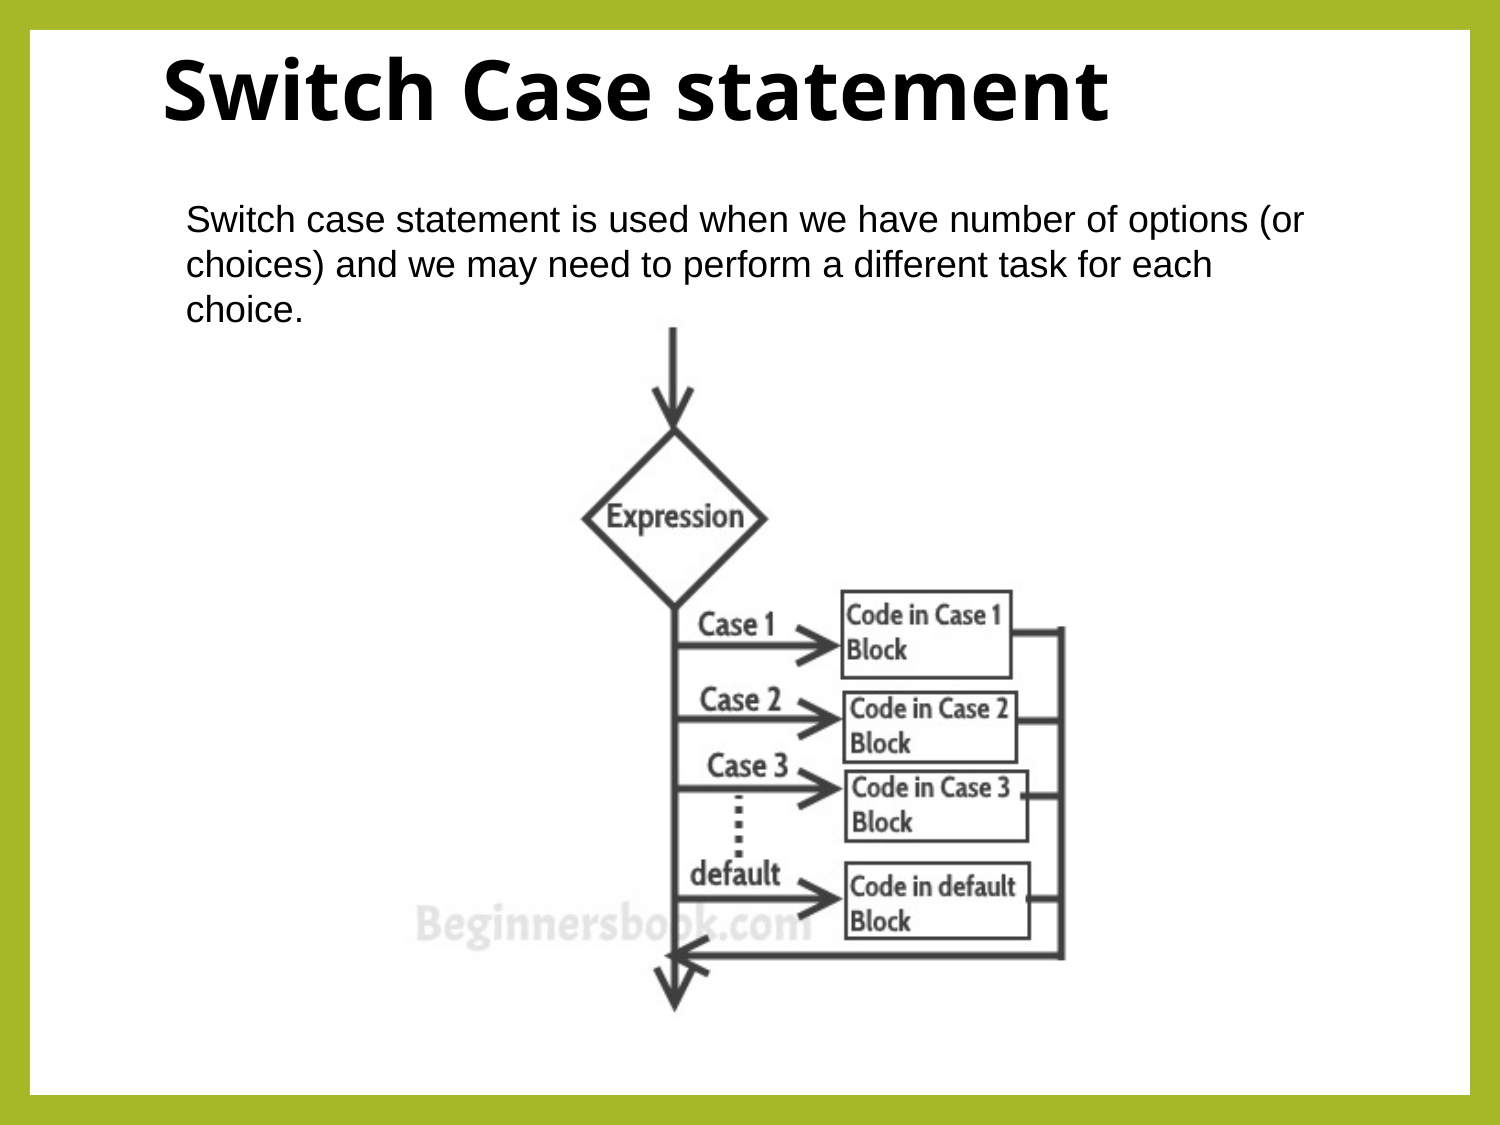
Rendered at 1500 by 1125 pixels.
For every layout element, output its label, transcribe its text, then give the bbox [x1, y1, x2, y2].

title Switch Case statement [147, 0, 1423, 188]
text_box Switch case statement is used when we have number of options (or choices) and we may need to perform a different task for each choice. [171, 187, 1329, 338]
picture [348, 302, 1081, 1036]
